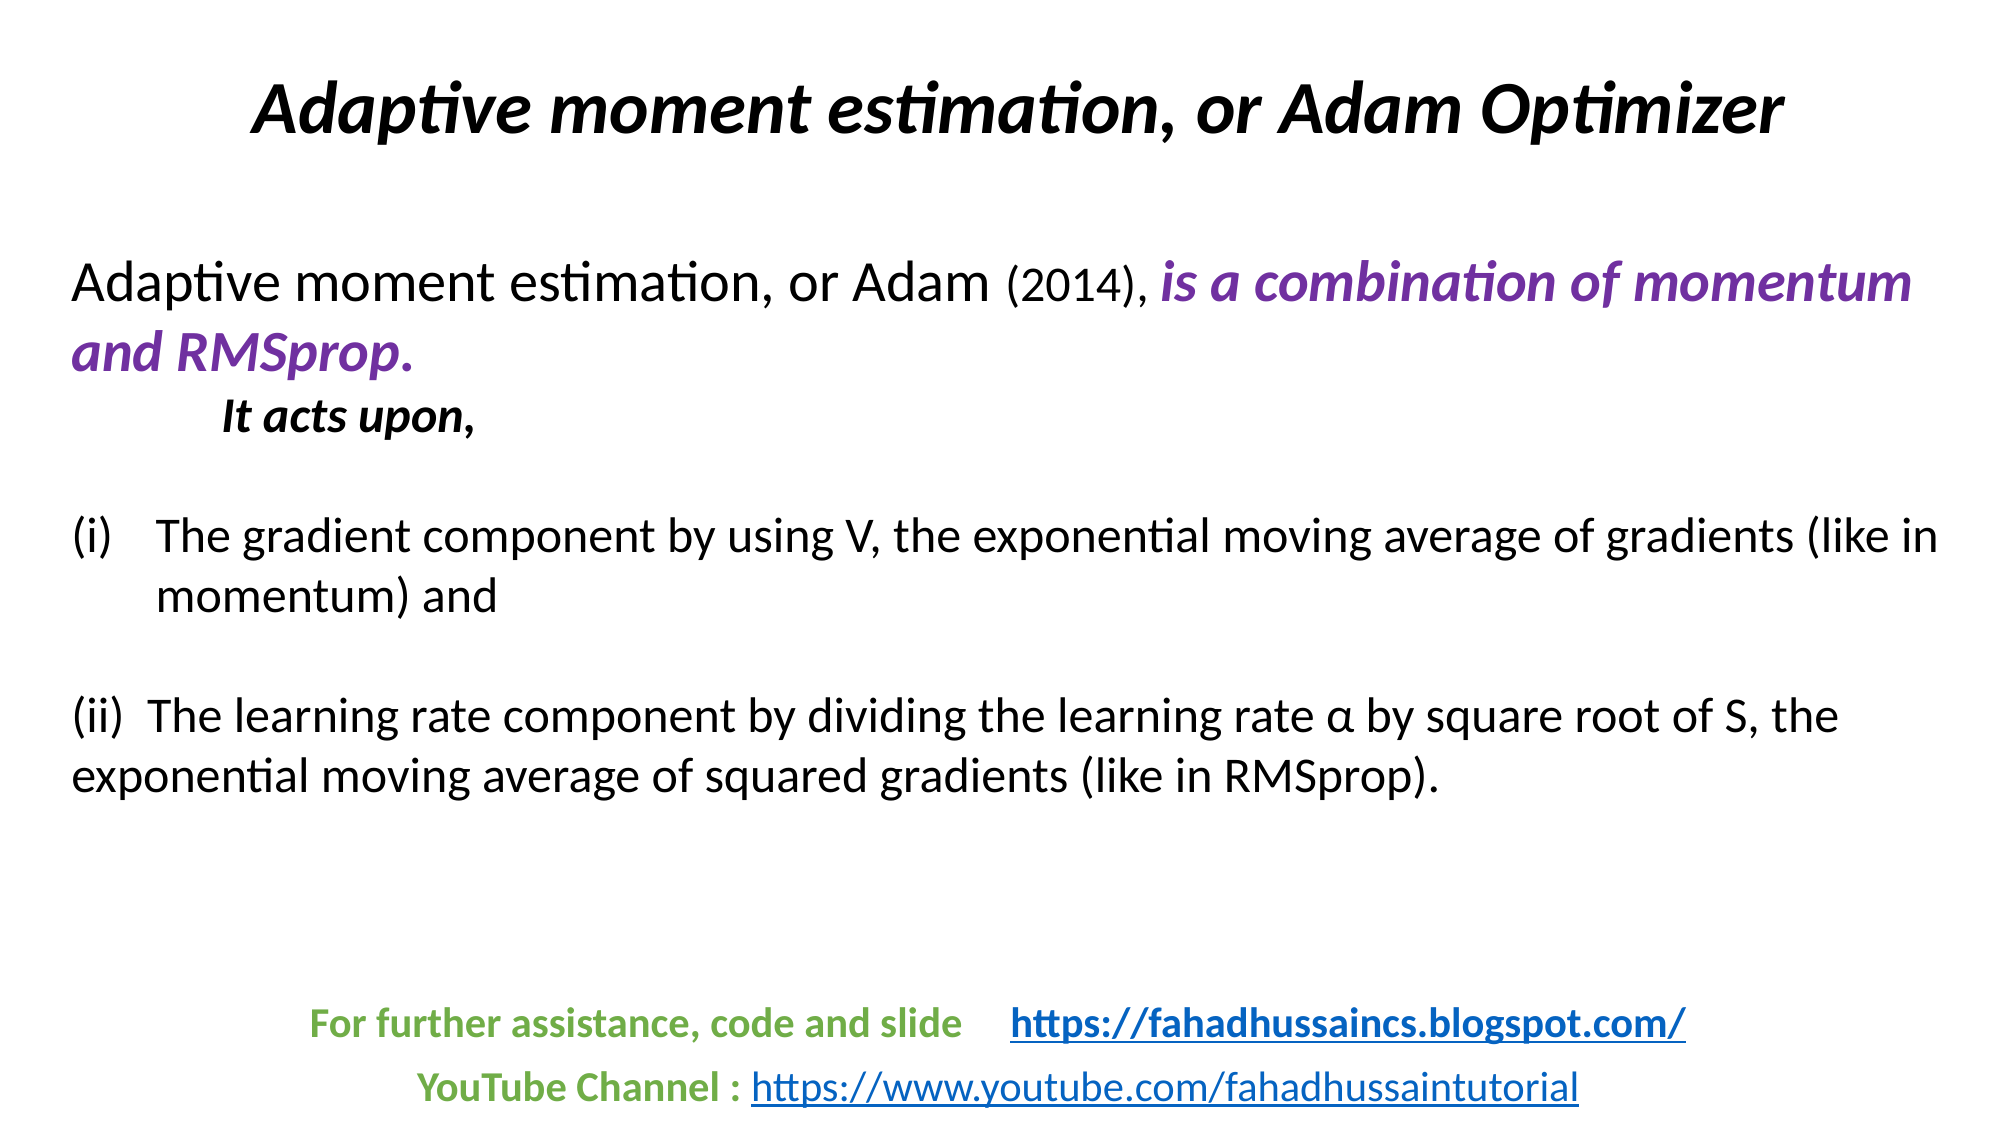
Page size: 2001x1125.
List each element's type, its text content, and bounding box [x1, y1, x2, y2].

text_box Adaptive moment estimation, or Adam (2014), is a combination of momentum and RMSprop. It acts upon, The gradient component by using V, the exponential moving average of gradients (like in momentum) and (ii) The learning rate component by dividing the learning rate α by square root of S, the exponential moving average of squared gradients (like in RMSprop). [56, 175, 2000, 811]
subtitle For further assistance, code and slide https://fahadhussaincs.blogspot.com/ YouTube Channel : https://www.youtube.com/fahadhussaintutorial [18, 993, 1978, 1118]
text_box Adaptive moment estimation, or Adam Optimizer [238, 51, 1819, 157]
